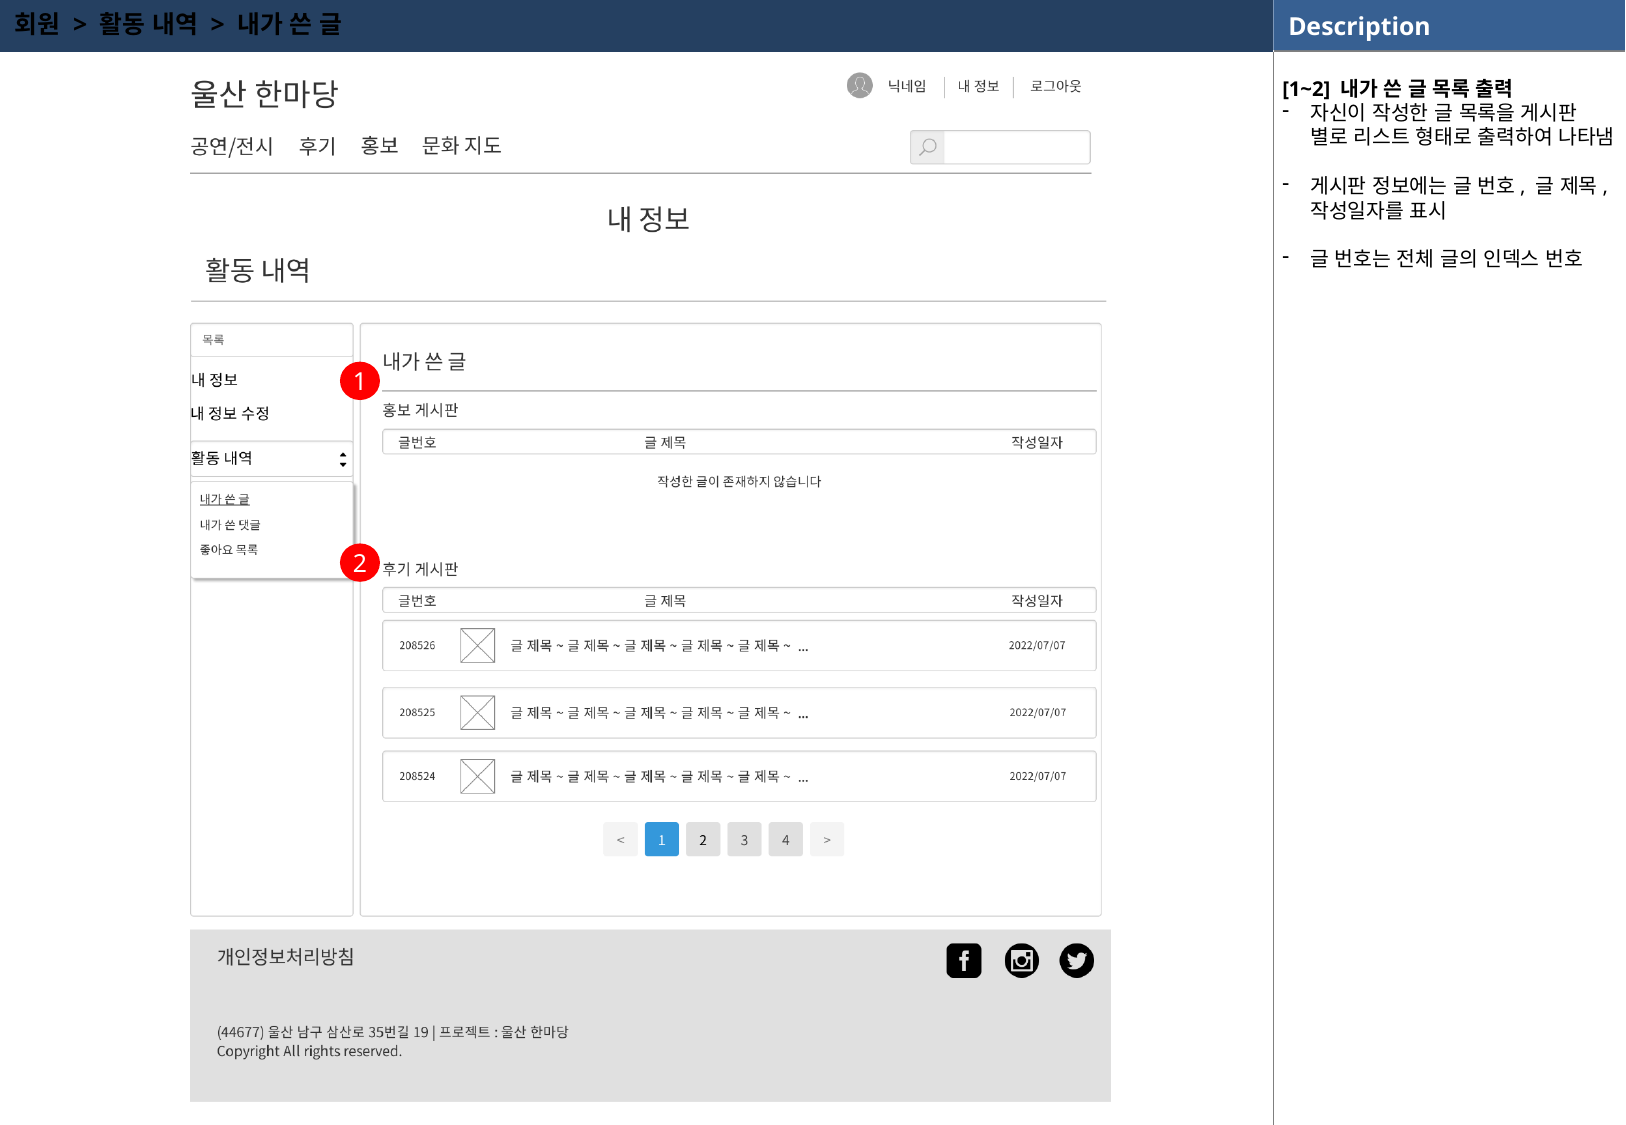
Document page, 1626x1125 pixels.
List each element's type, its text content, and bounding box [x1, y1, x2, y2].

picture [127, 54, 1160, 1122]
list 회원 > 활동 내역 > 내가 쓴 글 [0, 0, 1238, 52]
text_box [1~2] 내가 쓴 글 목록 출력 자신이 작성한 글 목록을 게시판 별로 리스트 형태로 출력하여 나타냄 게시판 정보에는 글 번호, 글 제목, 작성일자를 표시 글 번호는 전체 글의 인덱스 번호 [1275, 51, 1625, 1125]
